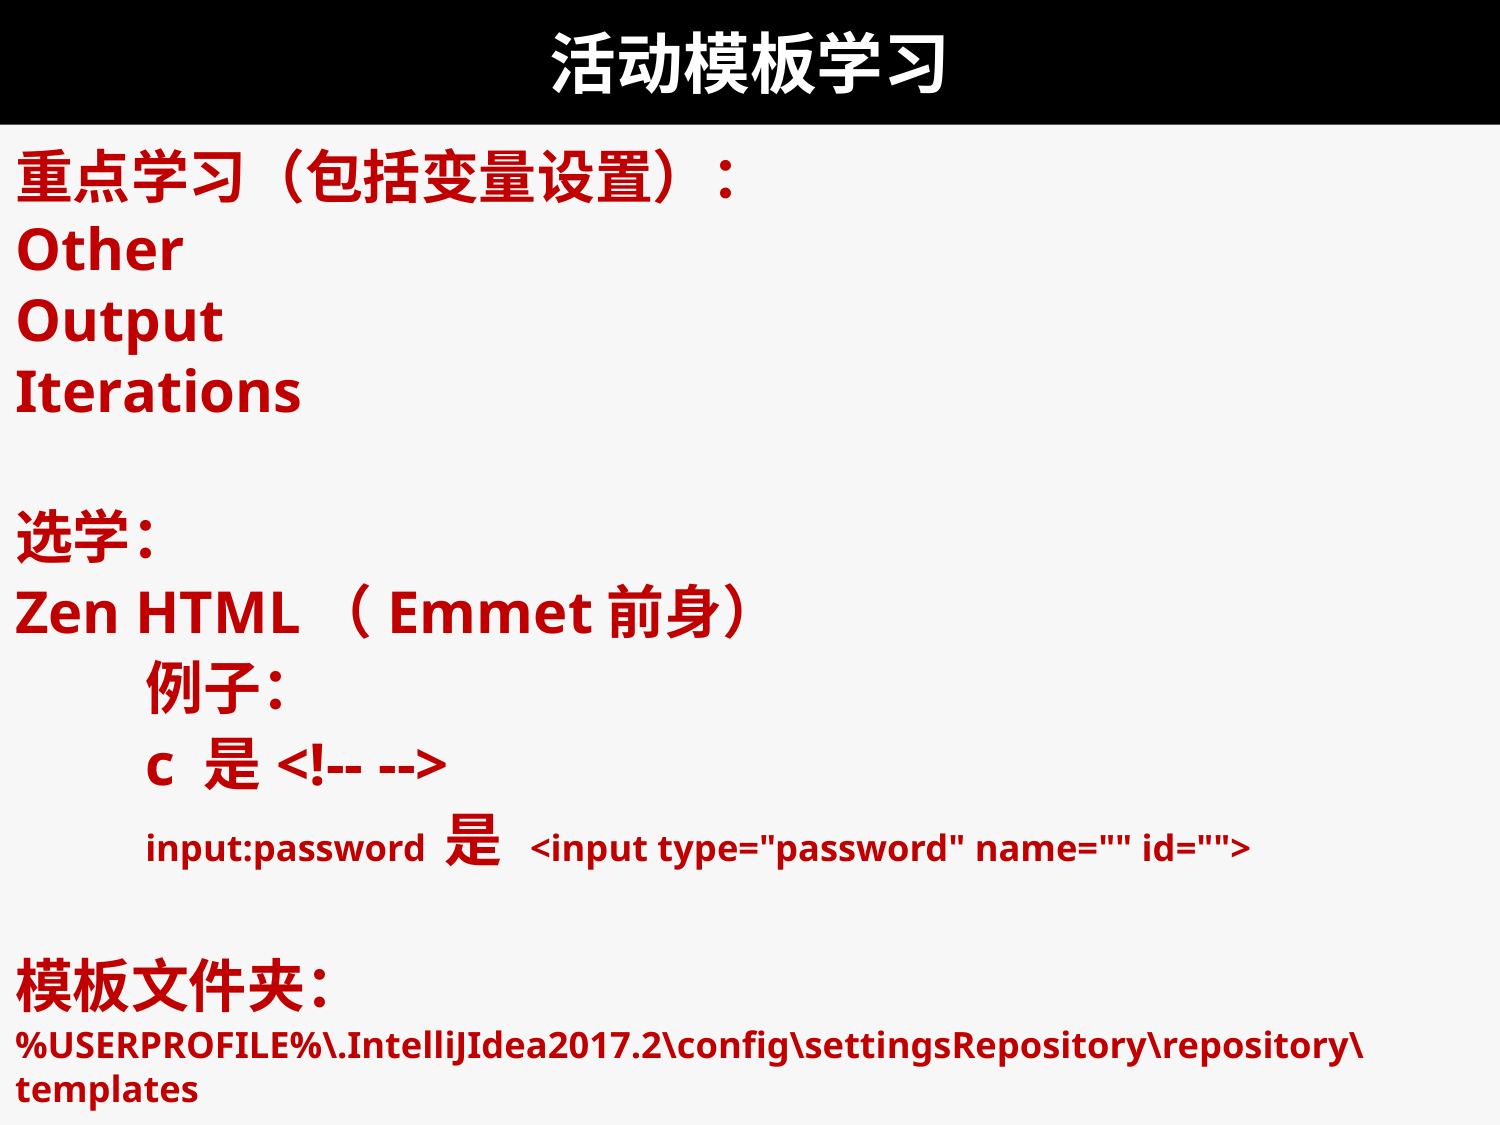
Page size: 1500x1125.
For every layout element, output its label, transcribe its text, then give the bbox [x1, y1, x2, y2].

text_box 重点学习（包括变量设置）： Other Output Iterations 选学： Zen HTML（Emmet前身） 例子： c 是<!-- --> input:password 是 <input type="password" name="" id=""> 模板文件夹： %USERPROFILE%\.IntelliJIdea2017.2\config\settingsRepository\repository\templates [0, 124, 1500, 1125]
title 活动模板学习 [0, 0, 1500, 124]
